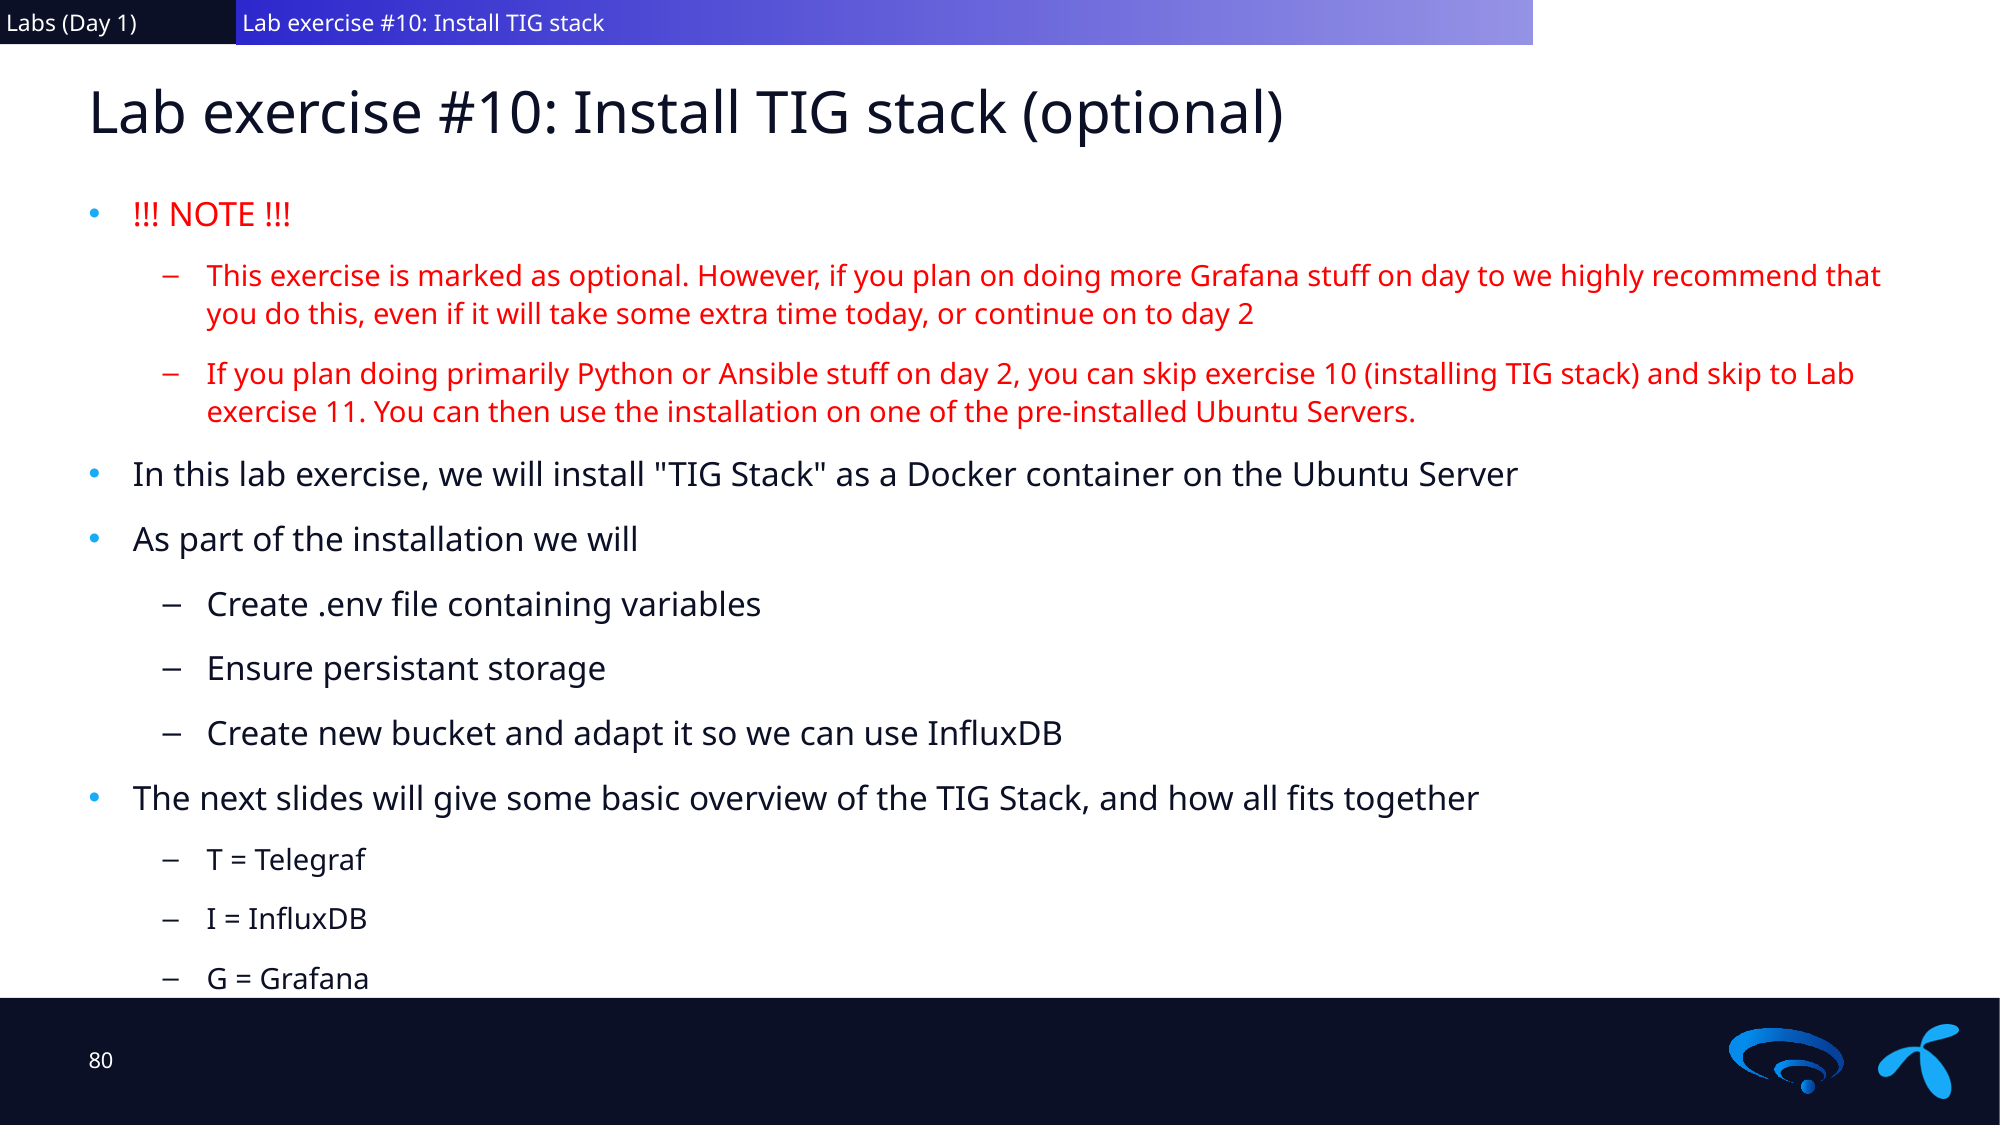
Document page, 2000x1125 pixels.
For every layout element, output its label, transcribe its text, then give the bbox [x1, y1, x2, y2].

title Lab exercise #10: Install TIG stack (optional) [88, 70, 1911, 160]
slide_number 80 [88, 1024, 237, 1099]
list !!! NOTE !!! This exercise is marked as optional. However, if you plan on doing more Grafana stuff on day to we highly recommend that you do this, even if it will take some extra time today, or continue on to day 2 If you plan doing primarily Python or Ansible stuff on day 2, you can skip exercise 10 (installing TIG stack) and skip to Lab exercise 11. You can then use the installation on one of the pre-installed Ubuntu Servers. In this lab exercise, we will install "TIG Stack" as a Docker container on the Ubuntu Server As part of the installation we will Create .env file containing variables Ensure persistant storage Create new bucket and adapt it so we can use InfluxDB The next slides will give some basic overview of the TIG Stack, and how all fits together T = Telegraf I = InfluxDB G = Grafana [88, 160, 1911, 1037]
text_box Lab exercise #10: Install TIG stack [236, 0, 1533, 45]
picture [1652, 1002, 1959, 1119]
footer Labs (Day 1) [0, 0, 236, 45]
